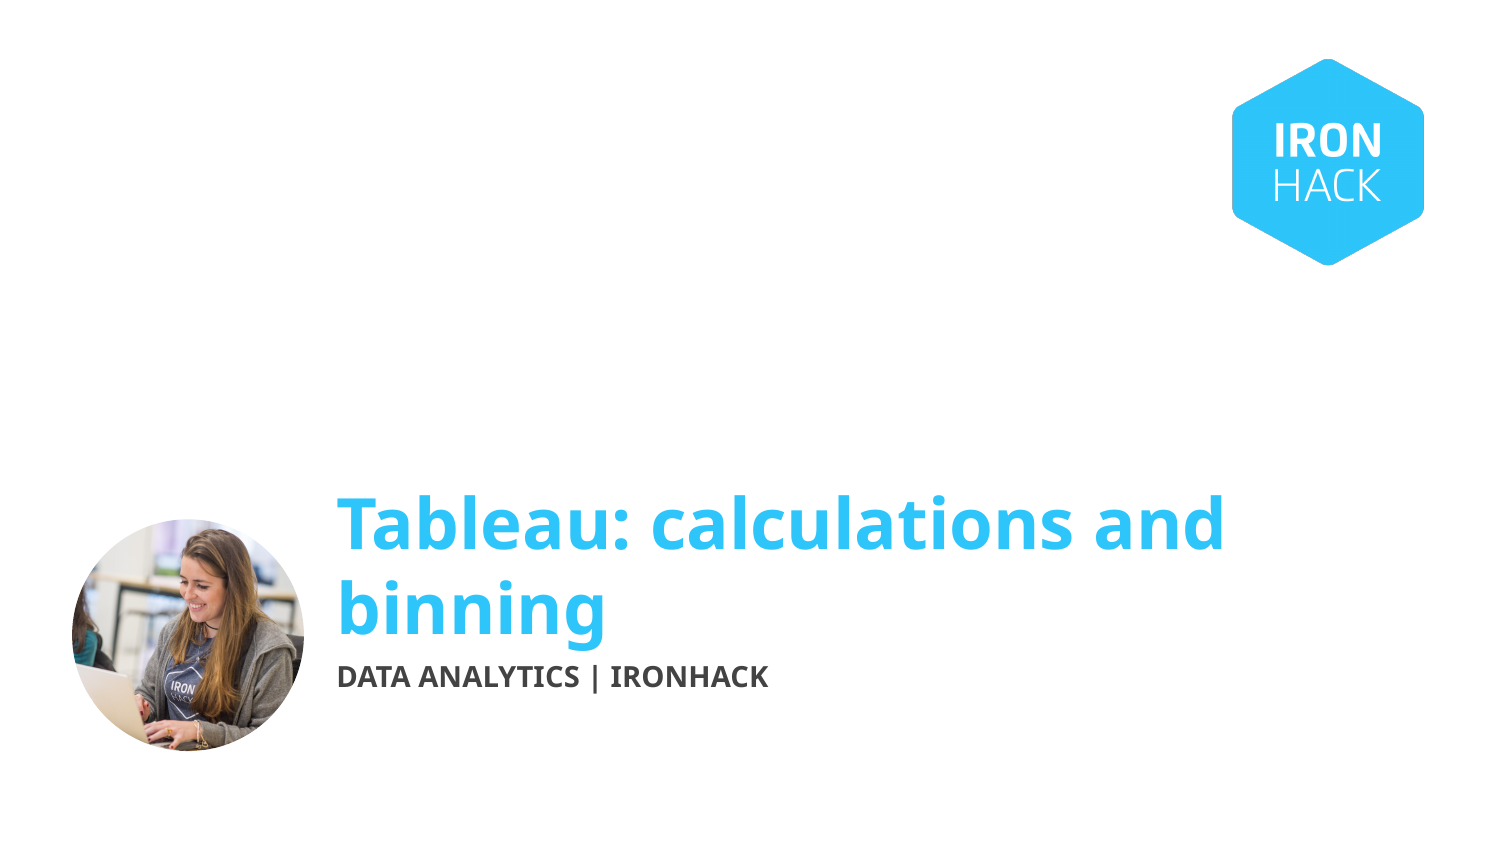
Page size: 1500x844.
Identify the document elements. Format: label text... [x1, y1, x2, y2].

title Tableau: calculations and binning [321, 463, 1439, 558]
picture [71, 519, 305, 752]
picture [1191, 25, 1465, 299]
title DATA ANALYTICS | IRONHACK [321, 643, 963, 709]
